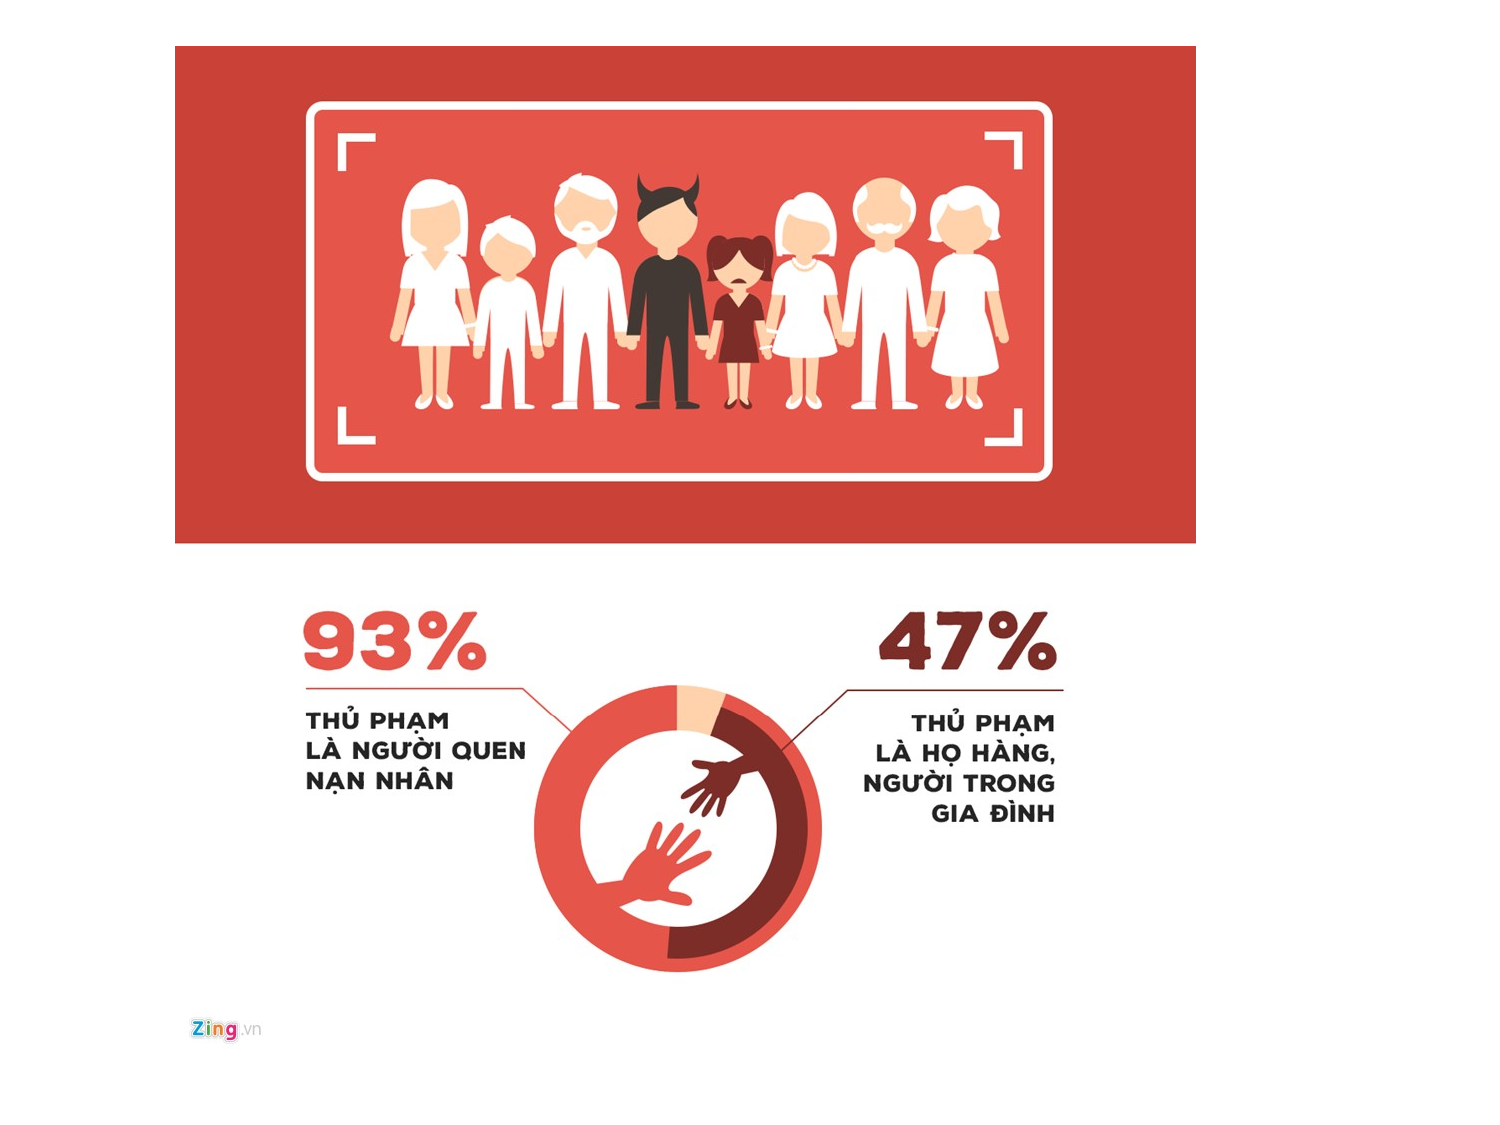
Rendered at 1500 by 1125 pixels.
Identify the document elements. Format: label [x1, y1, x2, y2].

picture [175, 46, 1196, 1050]
